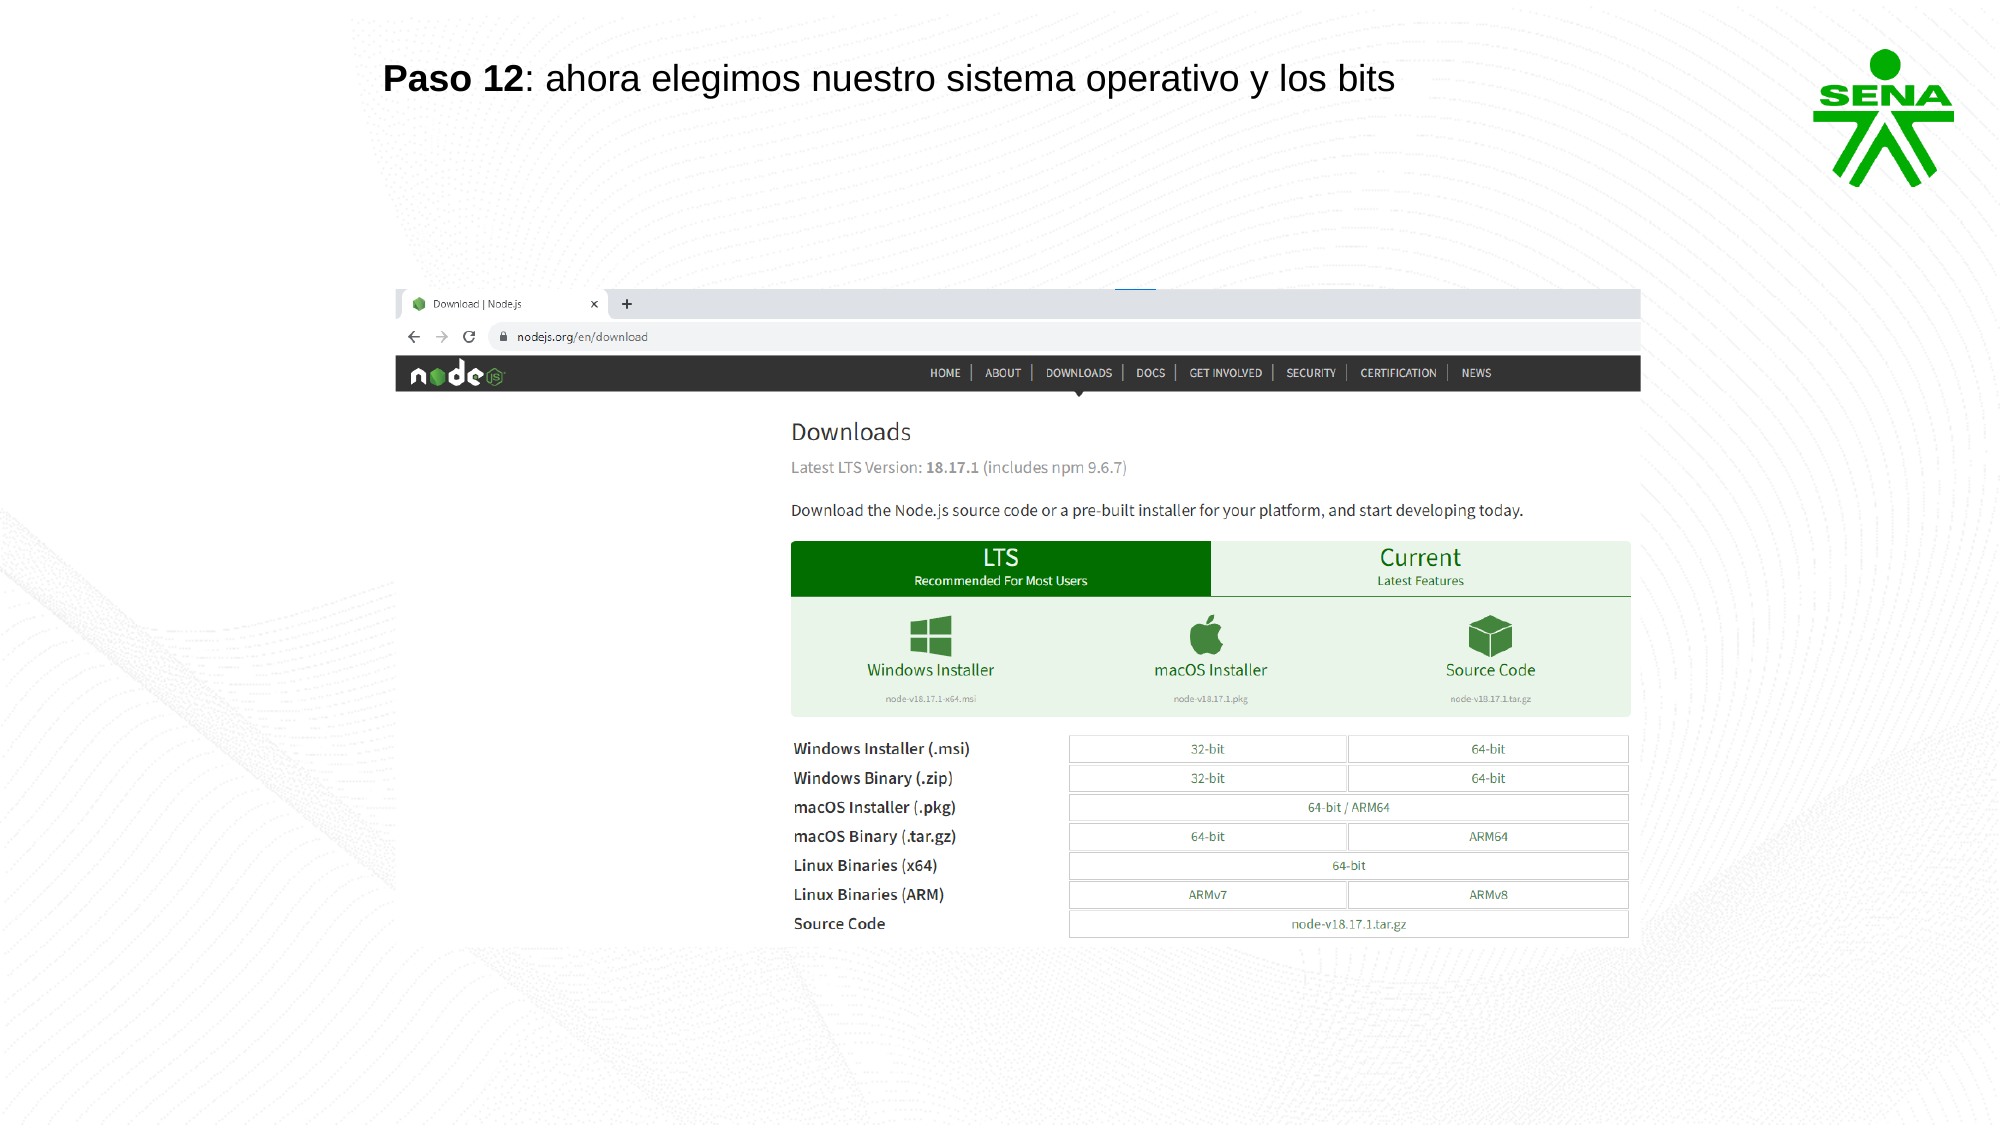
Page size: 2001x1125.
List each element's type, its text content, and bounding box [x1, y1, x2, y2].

picture [0, 0, 2000, 1125]
text_box Paso 12: ahora elegimos nuestro sistema operativo y los bits [368, 43, 1632, 107]
